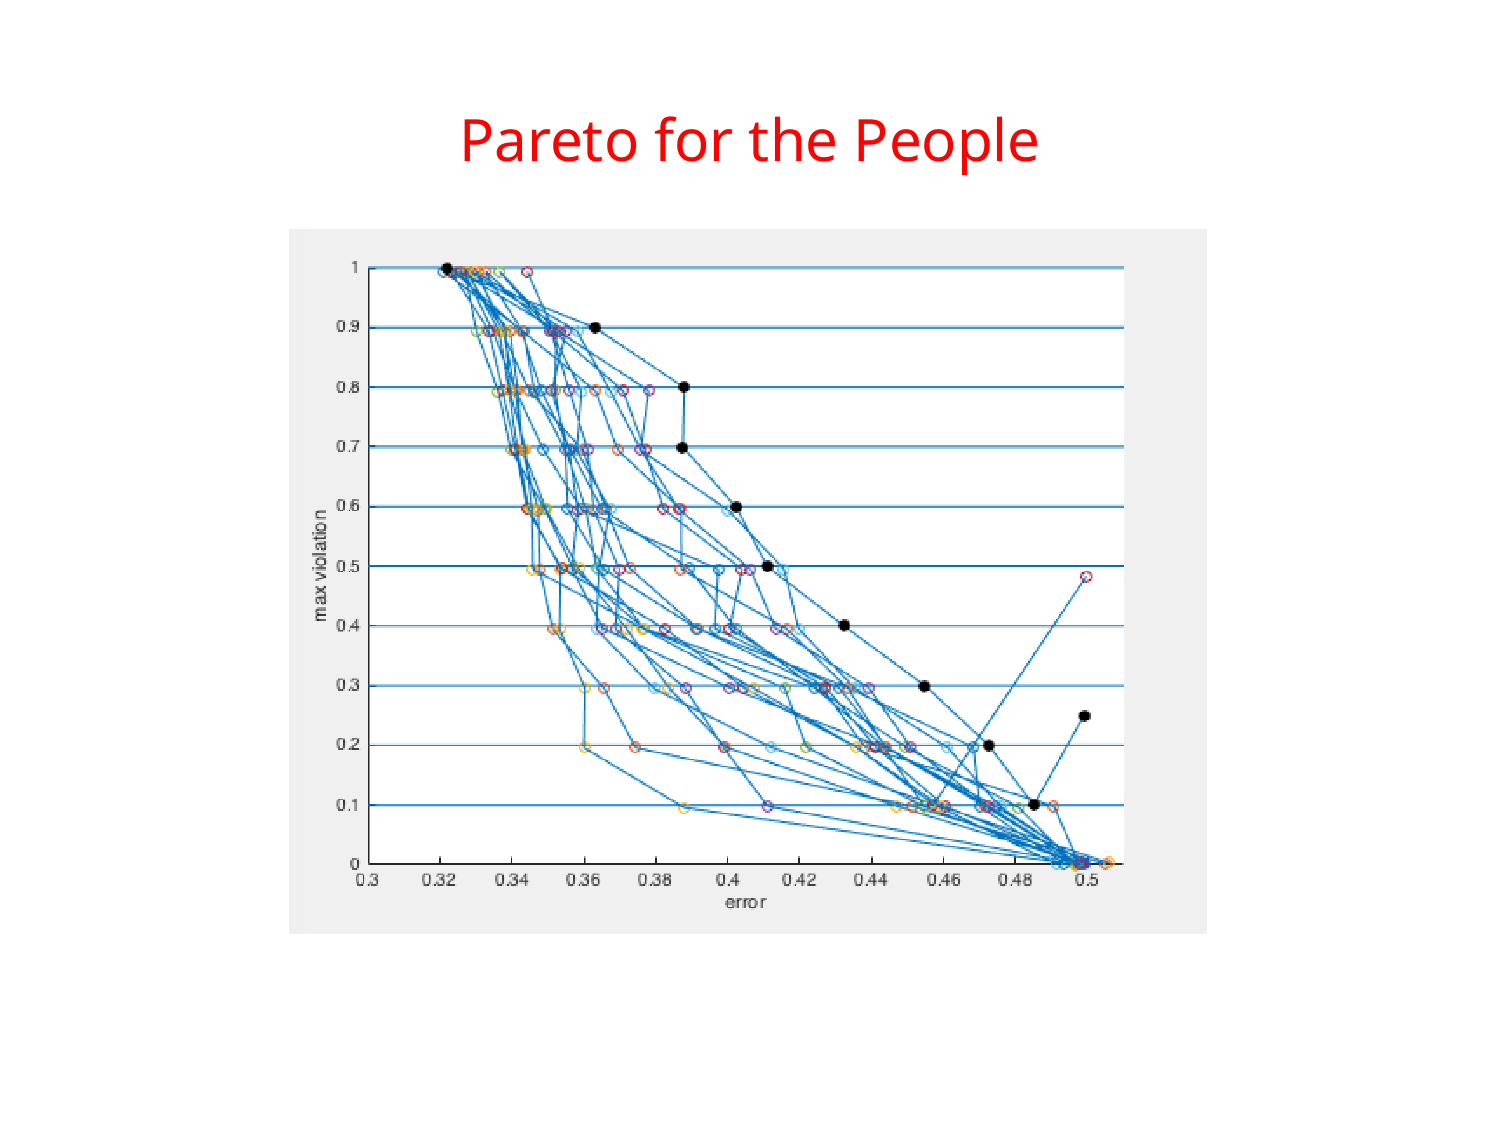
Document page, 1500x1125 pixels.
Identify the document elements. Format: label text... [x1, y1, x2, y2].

picture [289, 229, 1207, 934]
text_box Pareto for the People [0, 95, 1500, 186]
